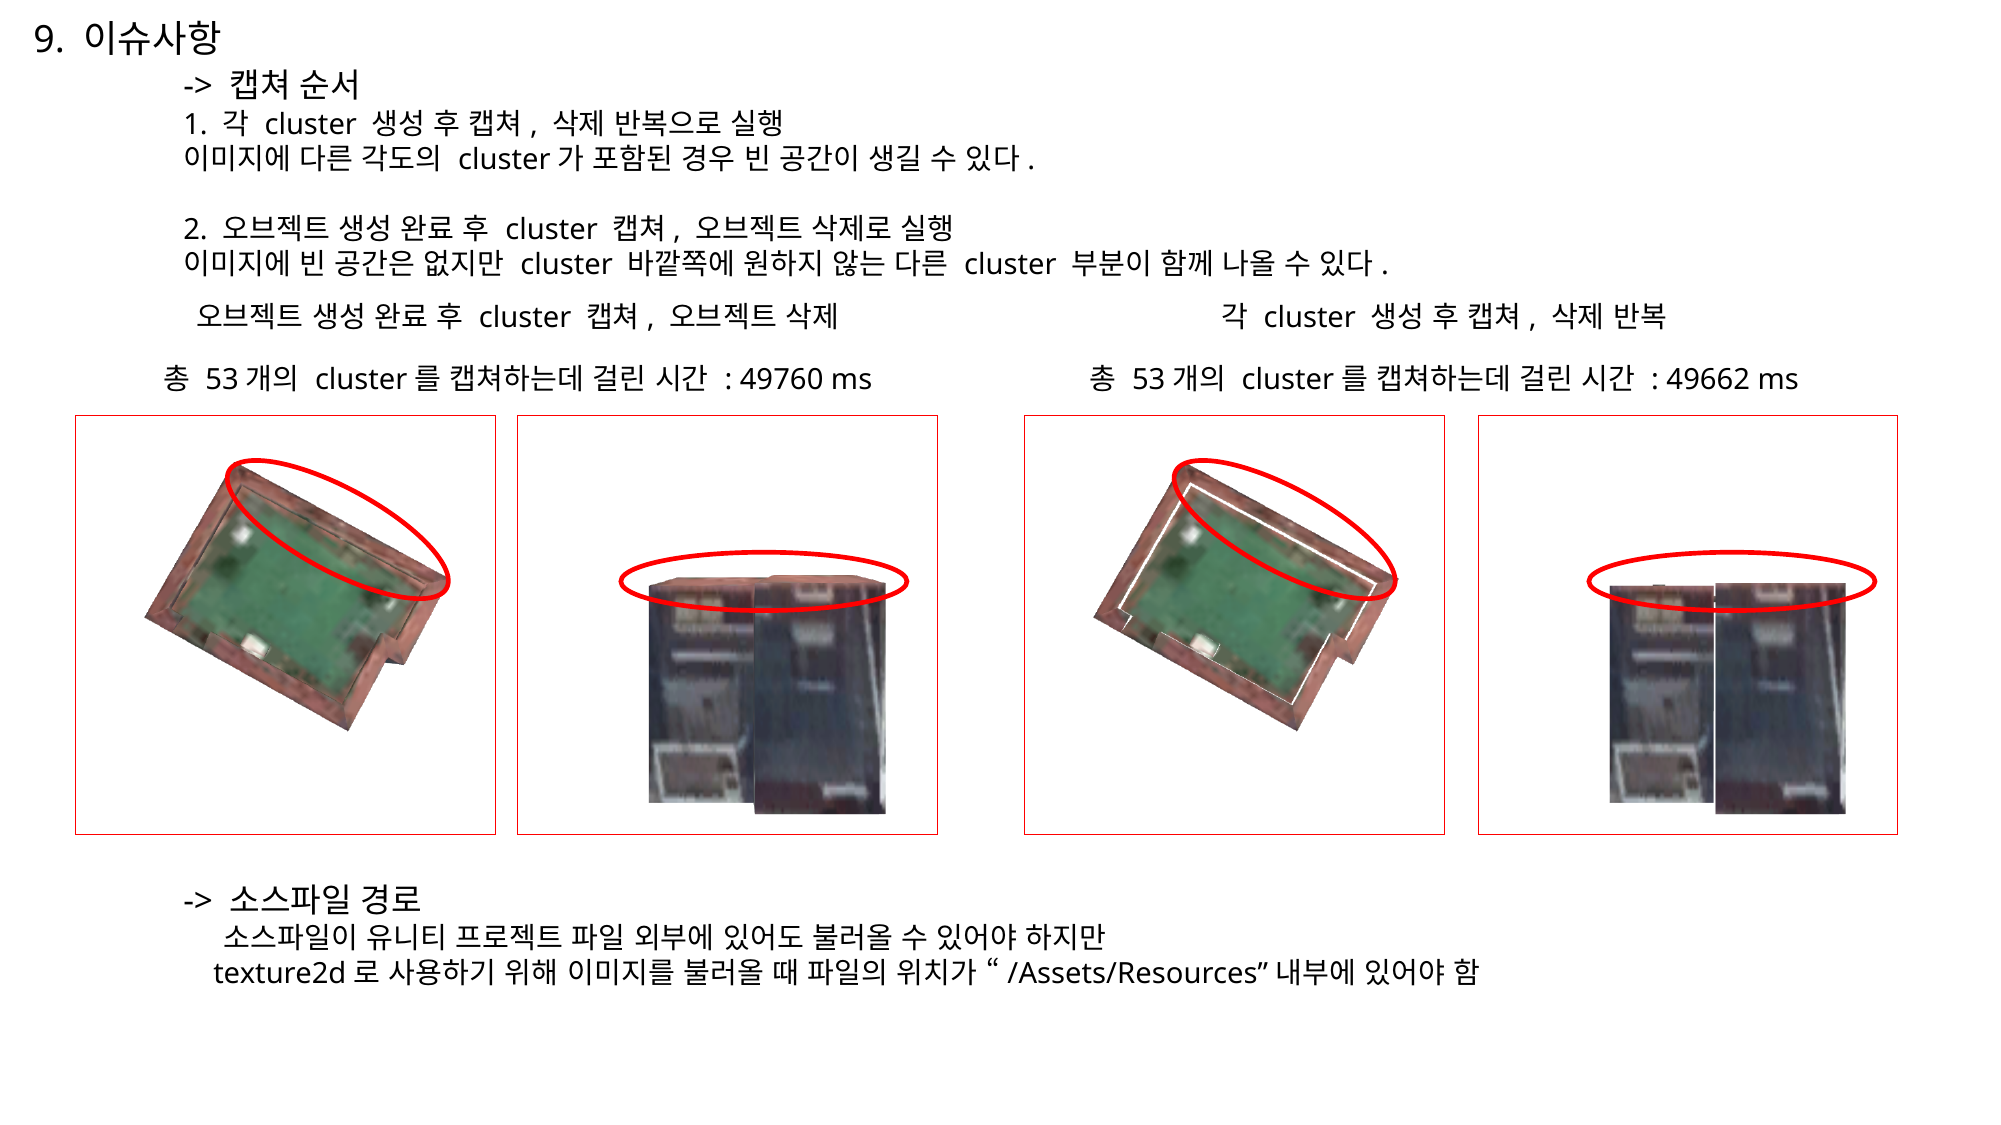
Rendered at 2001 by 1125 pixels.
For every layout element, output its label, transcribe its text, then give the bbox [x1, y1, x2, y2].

picture [1024, 415, 1445, 835]
text_box 총 53개의 cluster를 캡쳐하는데 걸린 시간 : 49760 ms [148, 352, 888, 403]
text_box 오브젝트 생성 완료 후 cluster 캡쳐, 오브젝트 삭제 [181, 290, 855, 341]
picture [75, 415, 496, 835]
text_box 각 cluster 생성 후 캡쳐, 삭제 반복 [1206, 290, 1683, 341]
picture [517, 415, 938, 835]
picture [1477, 415, 1898, 835]
text_box 총 53개의 cluster를 캡쳐하는데 걸린 시간 : 49662 ms [1075, 352, 1814, 403]
text_box 9. 이슈사항 -> 캡쳐 순서 1. 각 cluster 생성 후 캡쳐, 삭제 반복으로 실행 이미지에 다른 각도의 cluster가 포함된 경우 빈 공간이 생길 수 있다. 2. 오브젝트 생성 완료 후 cluster 캡쳐, 오브젝트 삭제로 실행 이미지에 빈 공간은 없지만 cluster 바깥쪽에 원하지 않는 다른 cluster 부분이 함께 나올 수 있다. -> 소스파일 경로 소스파일이 유니티 프로젝트 파일 외부에 있어도 불러올 수 있어야 하지만 texture2d로 사용하기 위해 이미지를 불러올 때 파일의 위치가 “/Assets/Resources”내부에 있어야 함 [18, 7, 2000, 997]
